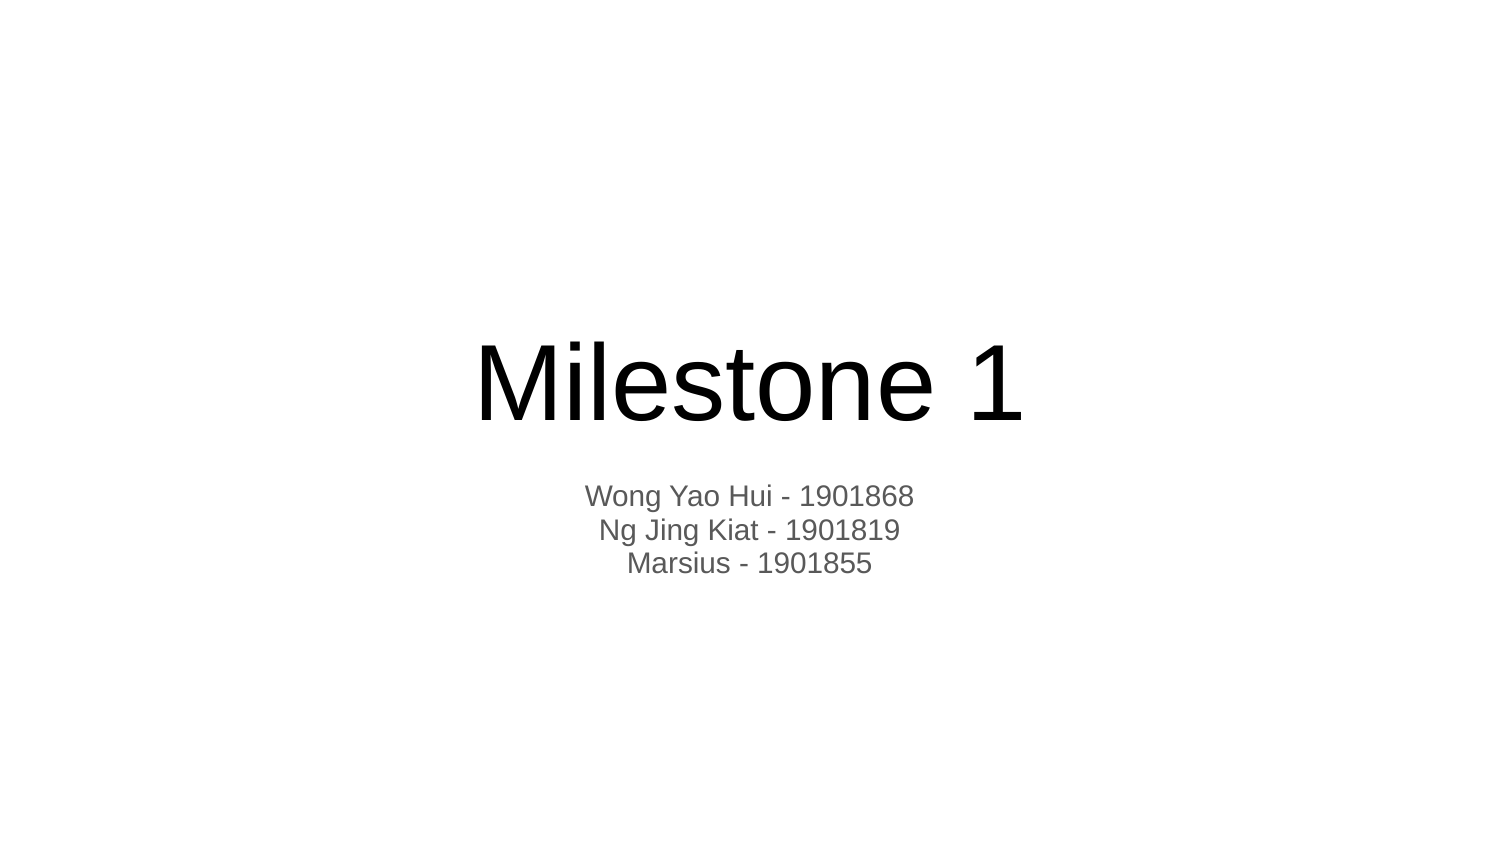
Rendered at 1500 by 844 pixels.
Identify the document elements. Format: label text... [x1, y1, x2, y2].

subtitle Wong Yao Hui - 1901868 Ng Jing Kiat - 1901819 Marsius - 1901855 [51, 464, 1449, 595]
title Milestone 1 [51, 122, 1449, 459]
